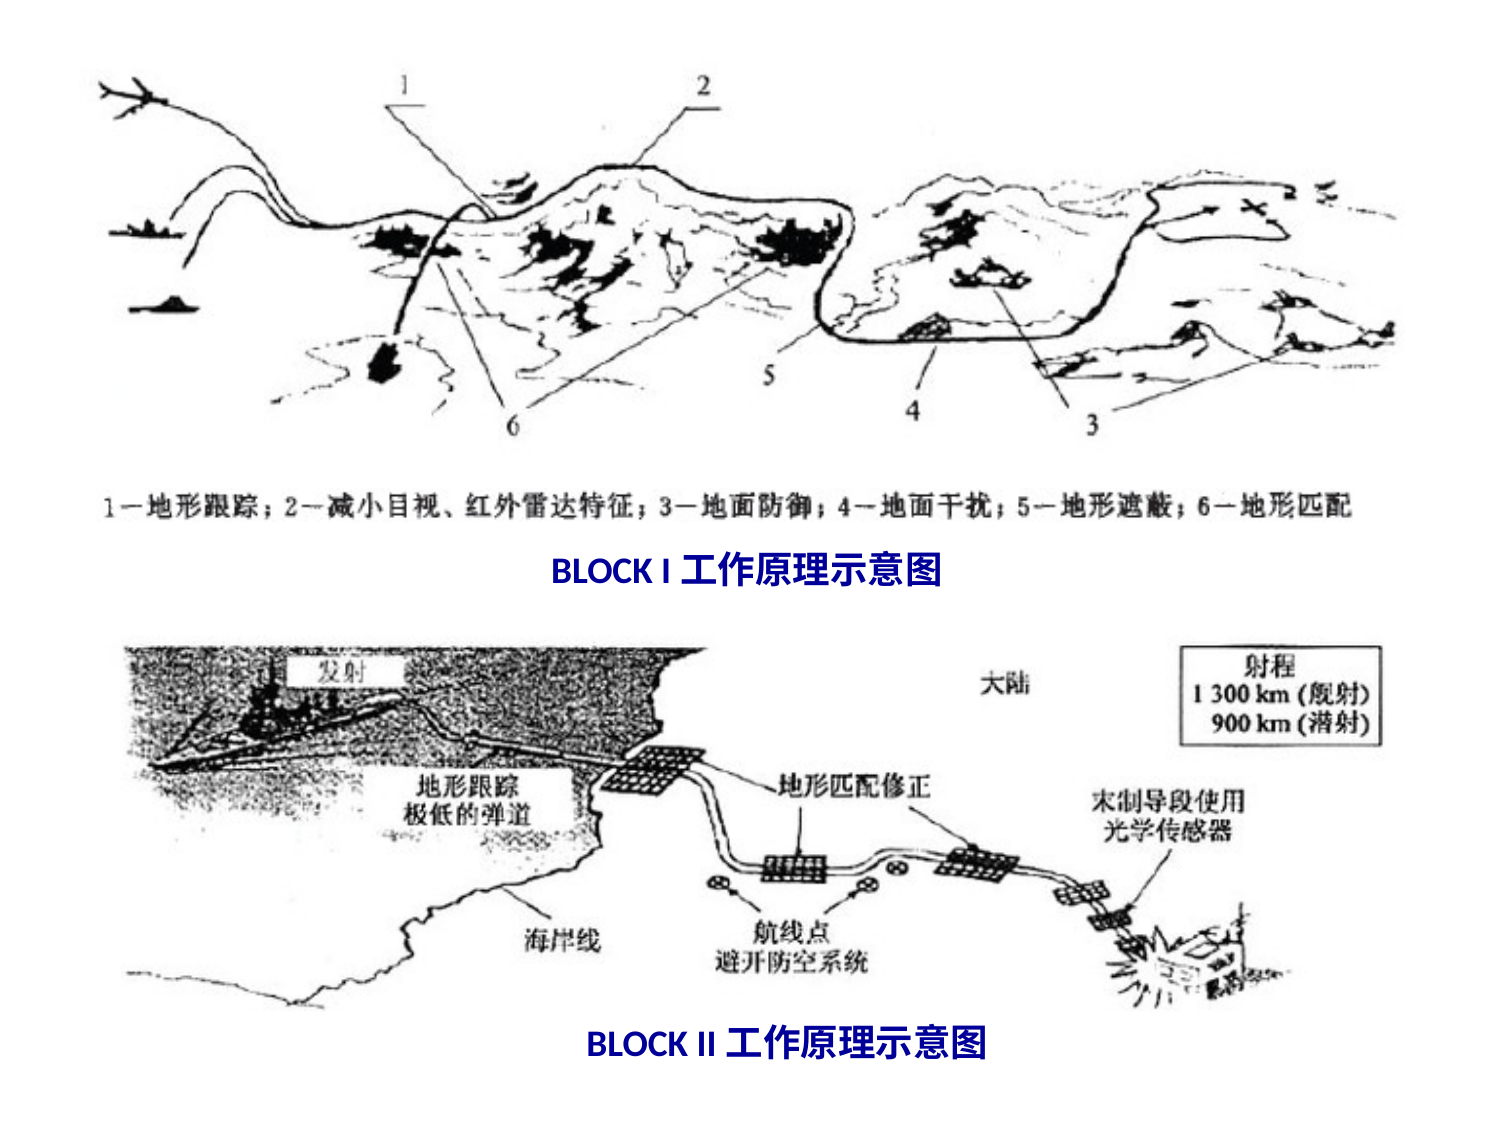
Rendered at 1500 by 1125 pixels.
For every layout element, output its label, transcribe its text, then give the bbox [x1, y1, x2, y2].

text_box BLOCK II工作原理示意图 [571, 1043, 1003, 1072]
text_box BLOCK I工作原理示意图 [536, 547, 958, 599]
picture [0, 18, 1493, 540]
picture [0, 605, 1459, 1036]
